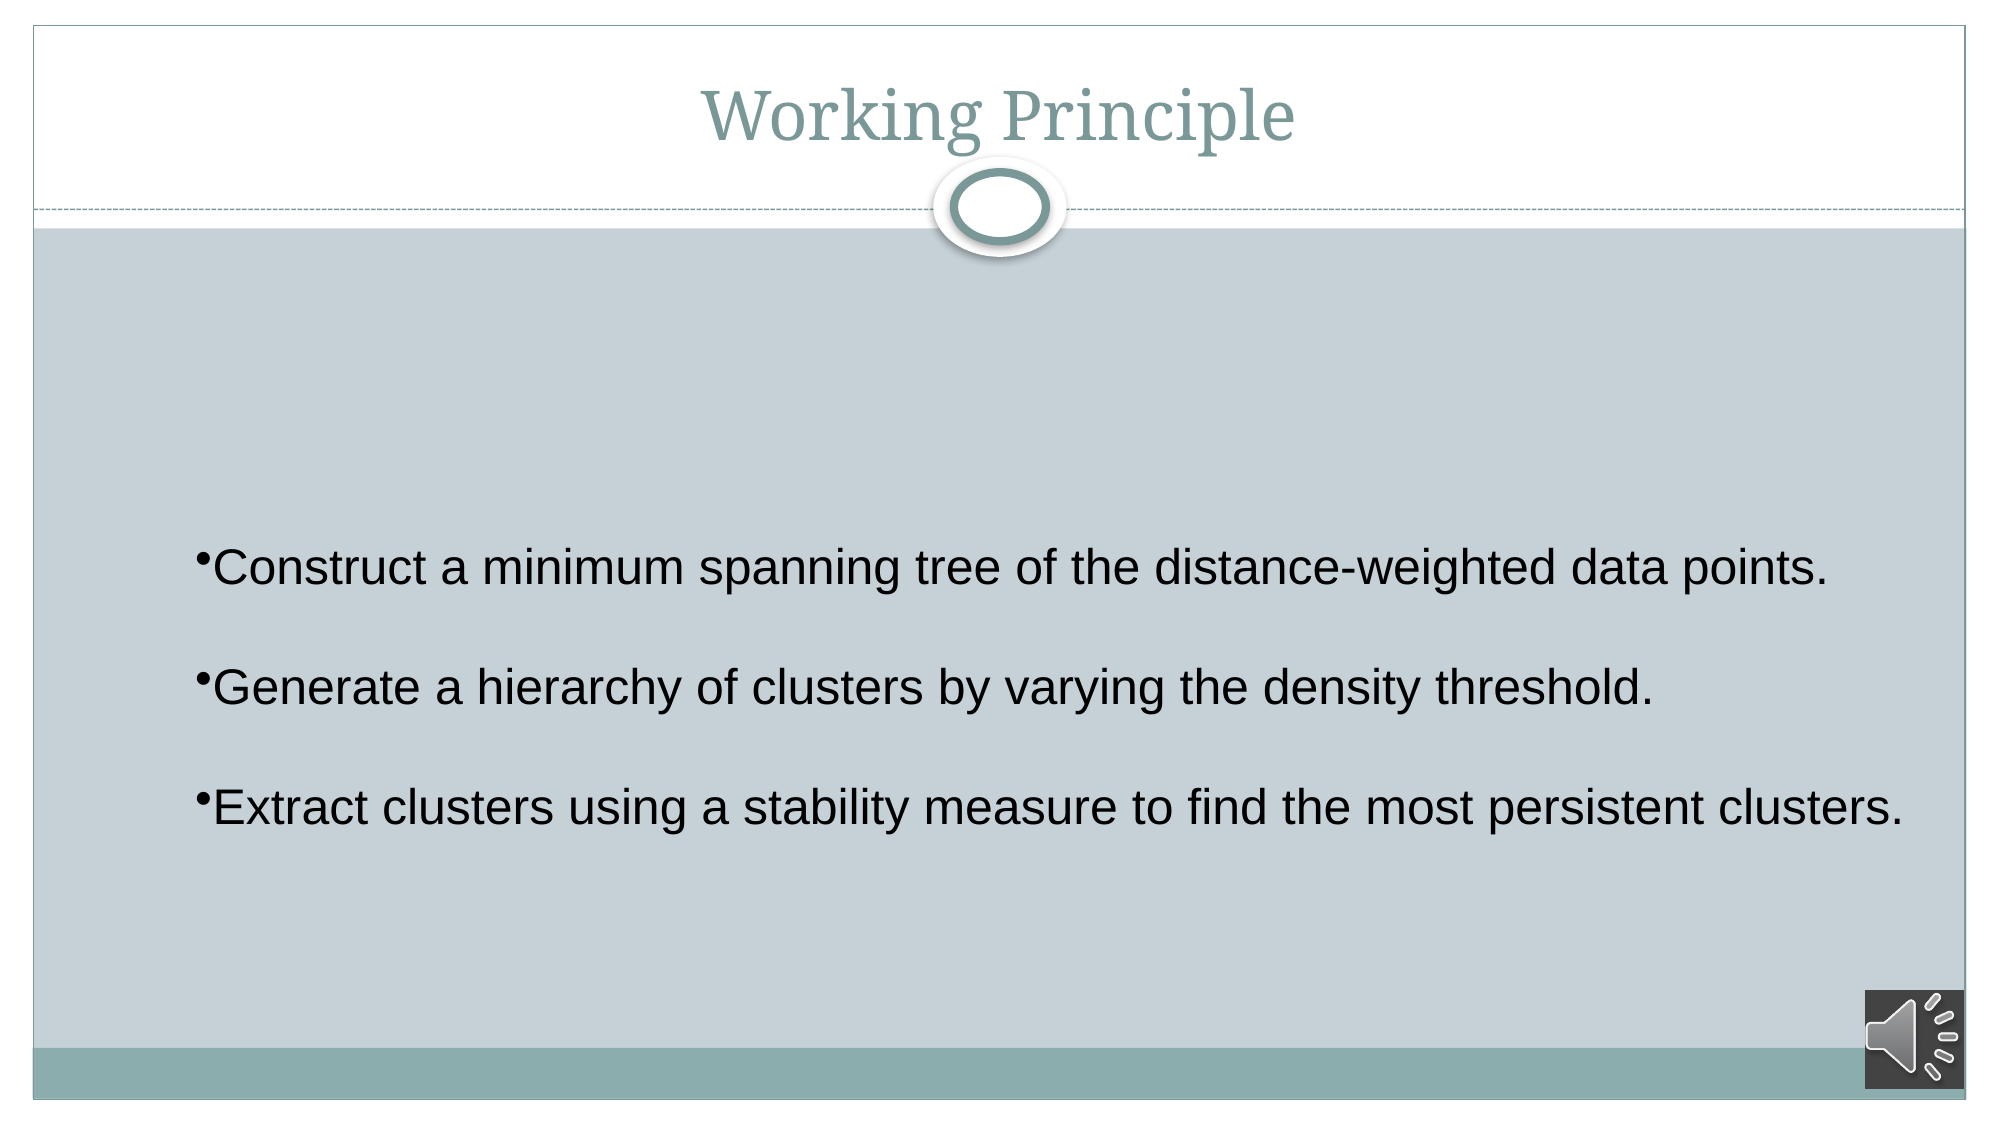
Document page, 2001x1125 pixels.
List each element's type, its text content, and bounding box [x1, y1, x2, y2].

title Working Principle [66, 37, 1933, 162]
picture [1864, 989, 1965, 1090]
list Construct a minimum spanning tree of the distance-weighted data points. Generate a hierarchy of clusters by varying the density threshold. Extract clusters using a stability measure to find the most persistent clusters. [179, 327, 1951, 981]
